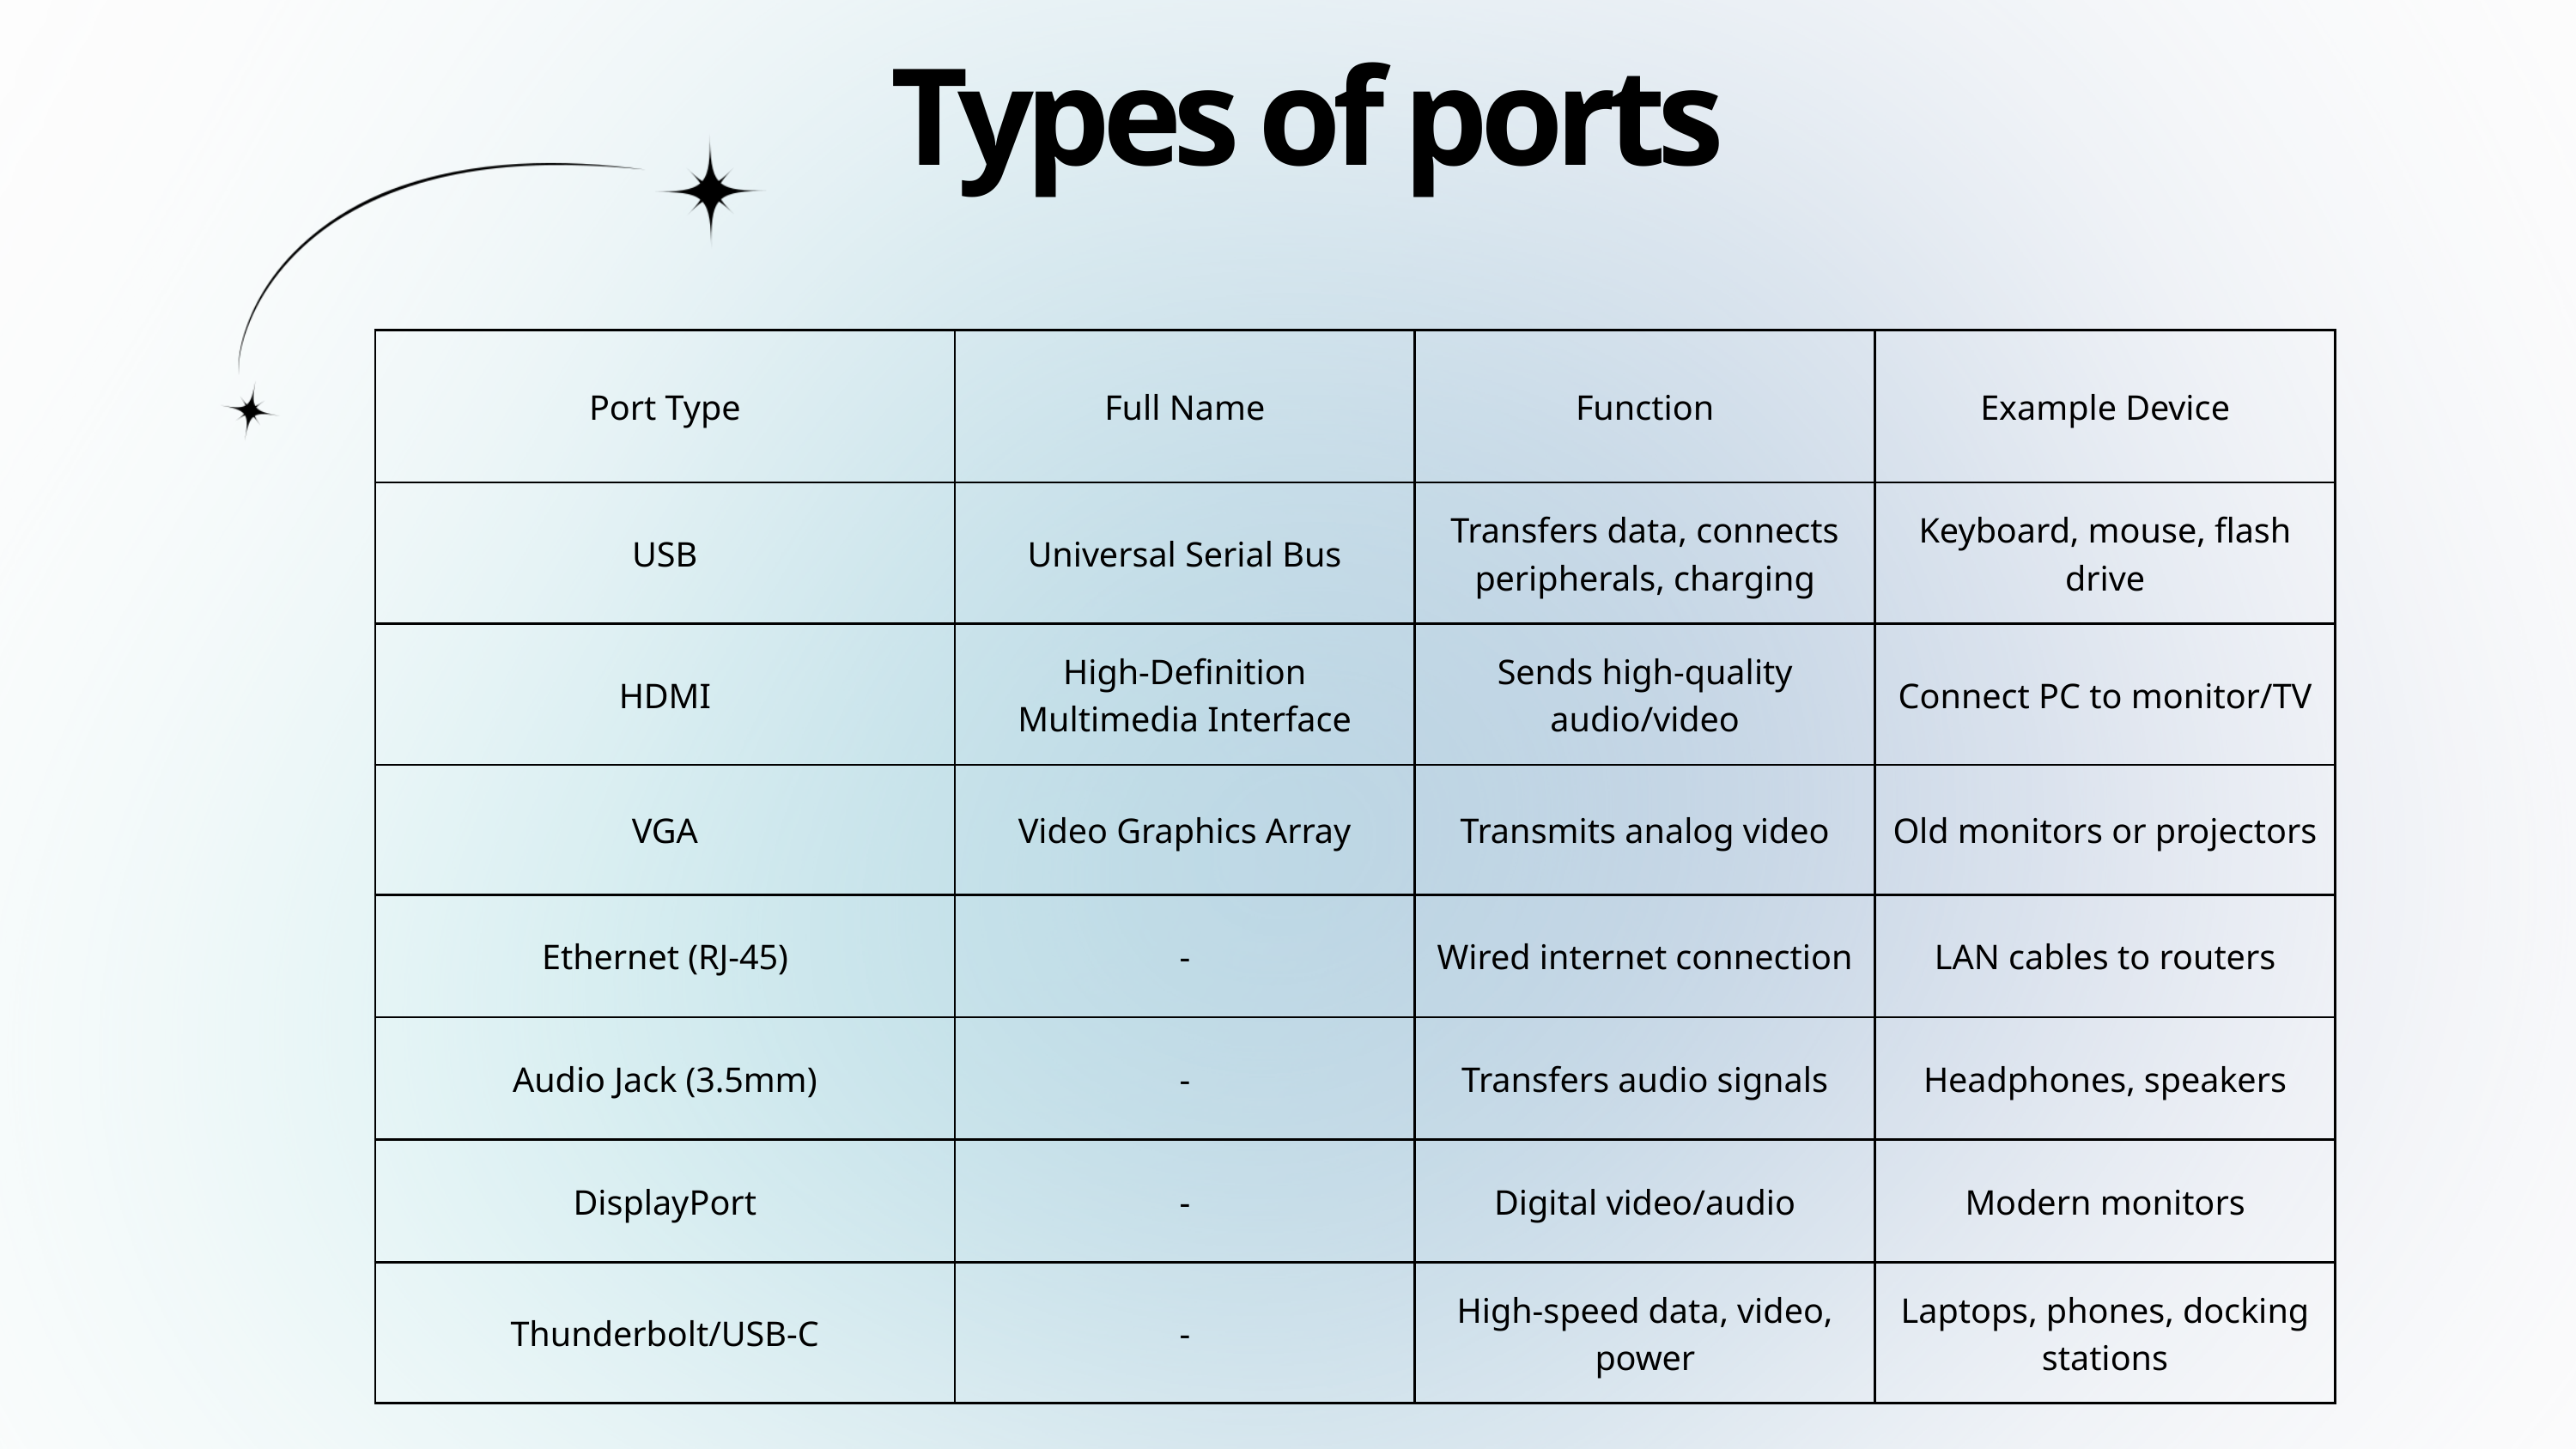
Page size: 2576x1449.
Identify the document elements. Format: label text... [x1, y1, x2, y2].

table_cell Digital video/audio [1416, 1141, 1874, 1261]
table_cell - [956, 896, 1413, 1016]
table_cell Old monitors or projectors [1876, 766, 2334, 894]
table_cell USB [376, 483, 954, 622]
table_cell VGA [376, 766, 954, 894]
table_cell DisplayPort [376, 1141, 954, 1261]
table_cell Audio Jack (3.5mm) [376, 1018, 954, 1138]
table_cell High-speed data, video, power [1416, 1264, 1874, 1402]
table_cell Universal Serial Bus [956, 483, 1413, 622]
table_cell LAN cables to routers [1876, 896, 2334, 1016]
text_box Types of ports [787, 61, 1829, 192]
table_cell Wired internet connection [1416, 896, 1874, 1016]
table_cell Sends high-quality audio/video [1416, 625, 1874, 764]
table_header Example Device [1876, 331, 2334, 482]
table_cell - [956, 1141, 1413, 1261]
table_cell Transmits analog video [1416, 766, 1874, 894]
text_box [220, 133, 769, 441]
table_header Port Type [376, 331, 954, 482]
table_cell Transfers data, connects peripherals, charging [1416, 483, 1874, 622]
table_cell Laptops, phones, docking stations [1876, 1264, 2334, 1402]
table_cell Connect PC to monitor/TV [1876, 625, 2334, 764]
table_header Full Name [956, 331, 1413, 482]
text_box [0, 0, 2576, 1449]
table_cell Modern monitors [1876, 1141, 2334, 1261]
table_header Function [1416, 331, 1874, 482]
table_cell Keyboard, mouse, flash drive [1876, 483, 2334, 622]
table_cell Ethernet (RJ-45) [376, 896, 954, 1016]
table_cell Video Graphics Array [956, 766, 1413, 894]
table_cell - [956, 1018, 1413, 1138]
table_cell Headphones, speakers [1876, 1018, 2334, 1138]
table_cell High-Definition Multimedia Interface [956, 625, 1413, 764]
table_cell - [956, 1264, 1413, 1402]
table_cell HDMI [376, 625, 954, 764]
table_cell Thunderbolt/USB-C [376, 1264, 954, 1402]
table_cell Transfers audio signals [1416, 1018, 1874, 1138]
